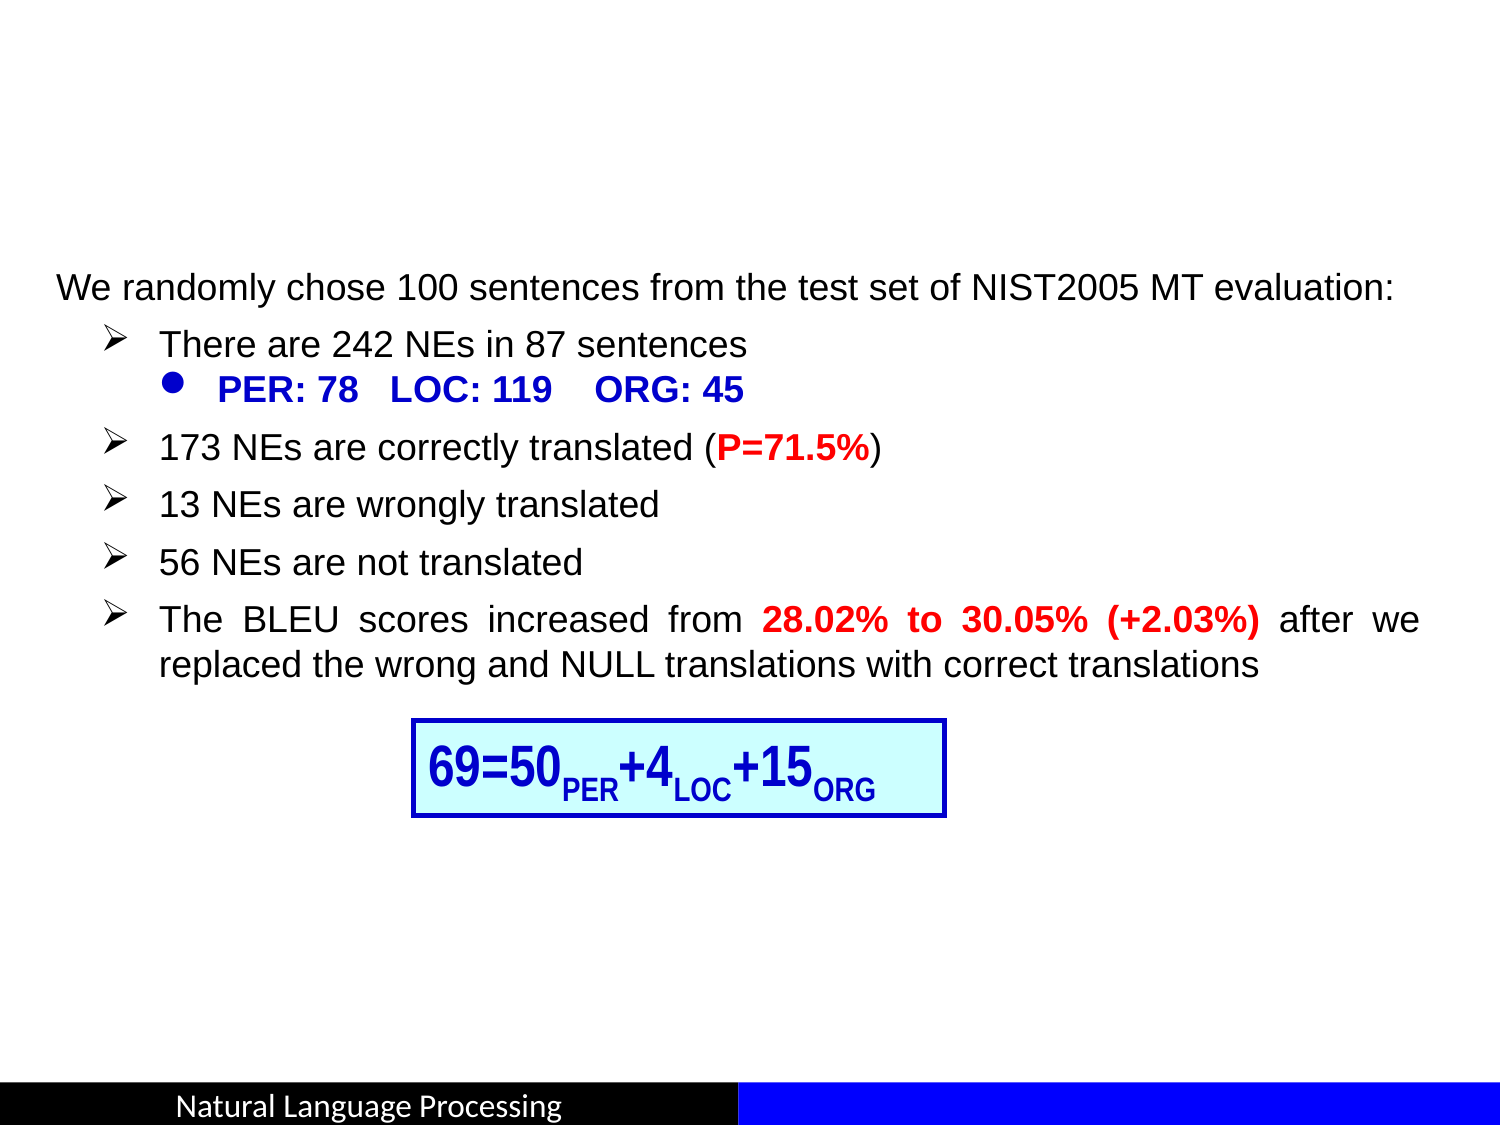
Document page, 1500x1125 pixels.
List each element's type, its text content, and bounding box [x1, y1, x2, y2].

text_box 69=50PER+4LOC+15ORG [413, 720, 945, 816]
text_box We randomly chose 100 sentences from the test set of NIST2005 MT evaluation: There are 242 NEs in 87 sentences PER: 78 LOC: 119 ORG: 45 173 NEs are correctly translated (P=71.5%) 13 NEs are wrongly translated 56 NEs are not translated The BLEU scores increased from 28.02% to 30.05% (+2.03%) after we replaced the wrong and NULL translations with correct translations [41, 255, 1436, 693]
